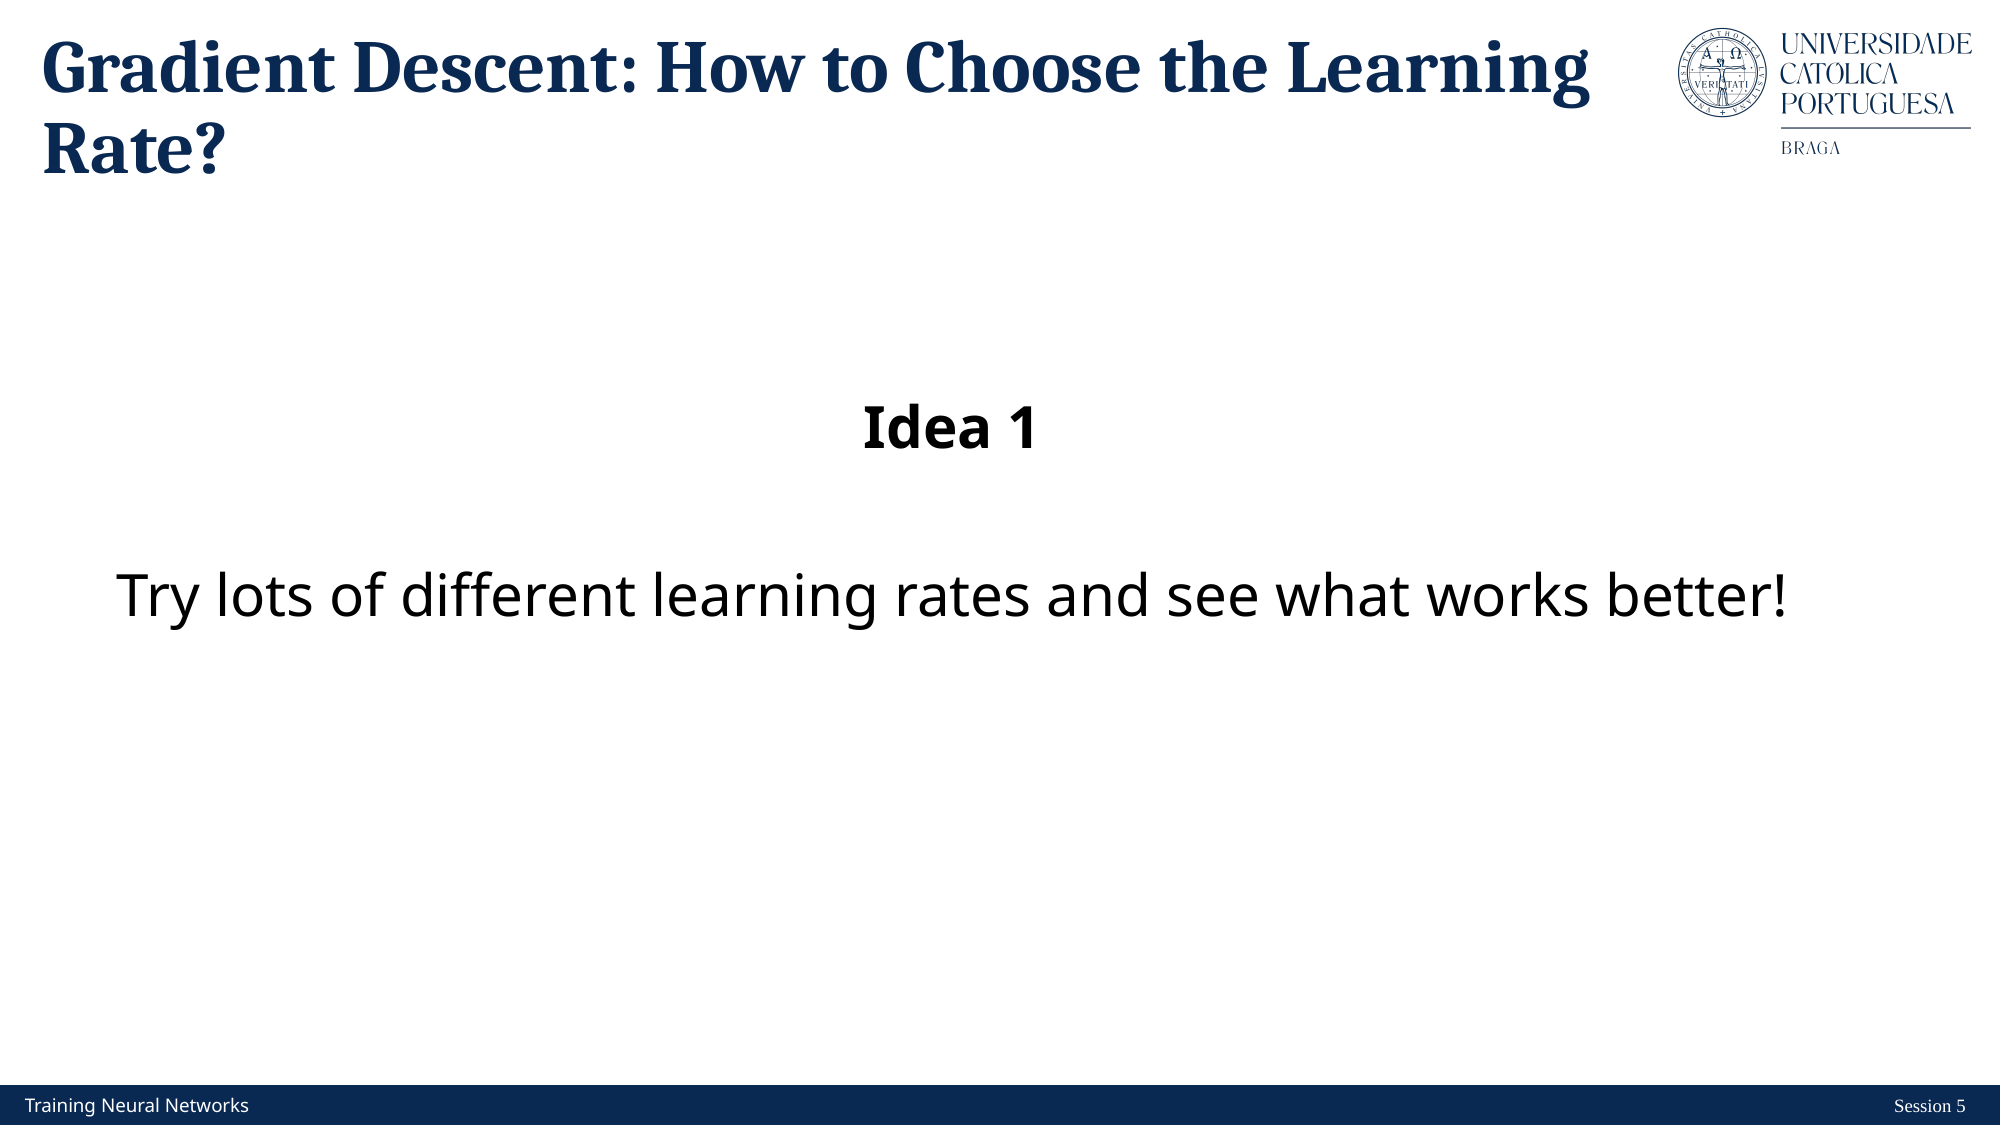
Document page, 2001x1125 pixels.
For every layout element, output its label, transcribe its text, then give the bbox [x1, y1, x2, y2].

title Gradient Descent: How to Choose the Learning Rate? [27, 0, 1753, 218]
list Idea 1 Try lots of different learning rates and see what works better! [89, 216, 1815, 1075]
text_box Training Neural Networks [9, 1086, 865, 1125]
text_box [0, 1085, 2000, 1125]
text_box Session 5 [865, 1086, 1981, 1125]
picture [1672, 18, 1982, 163]
